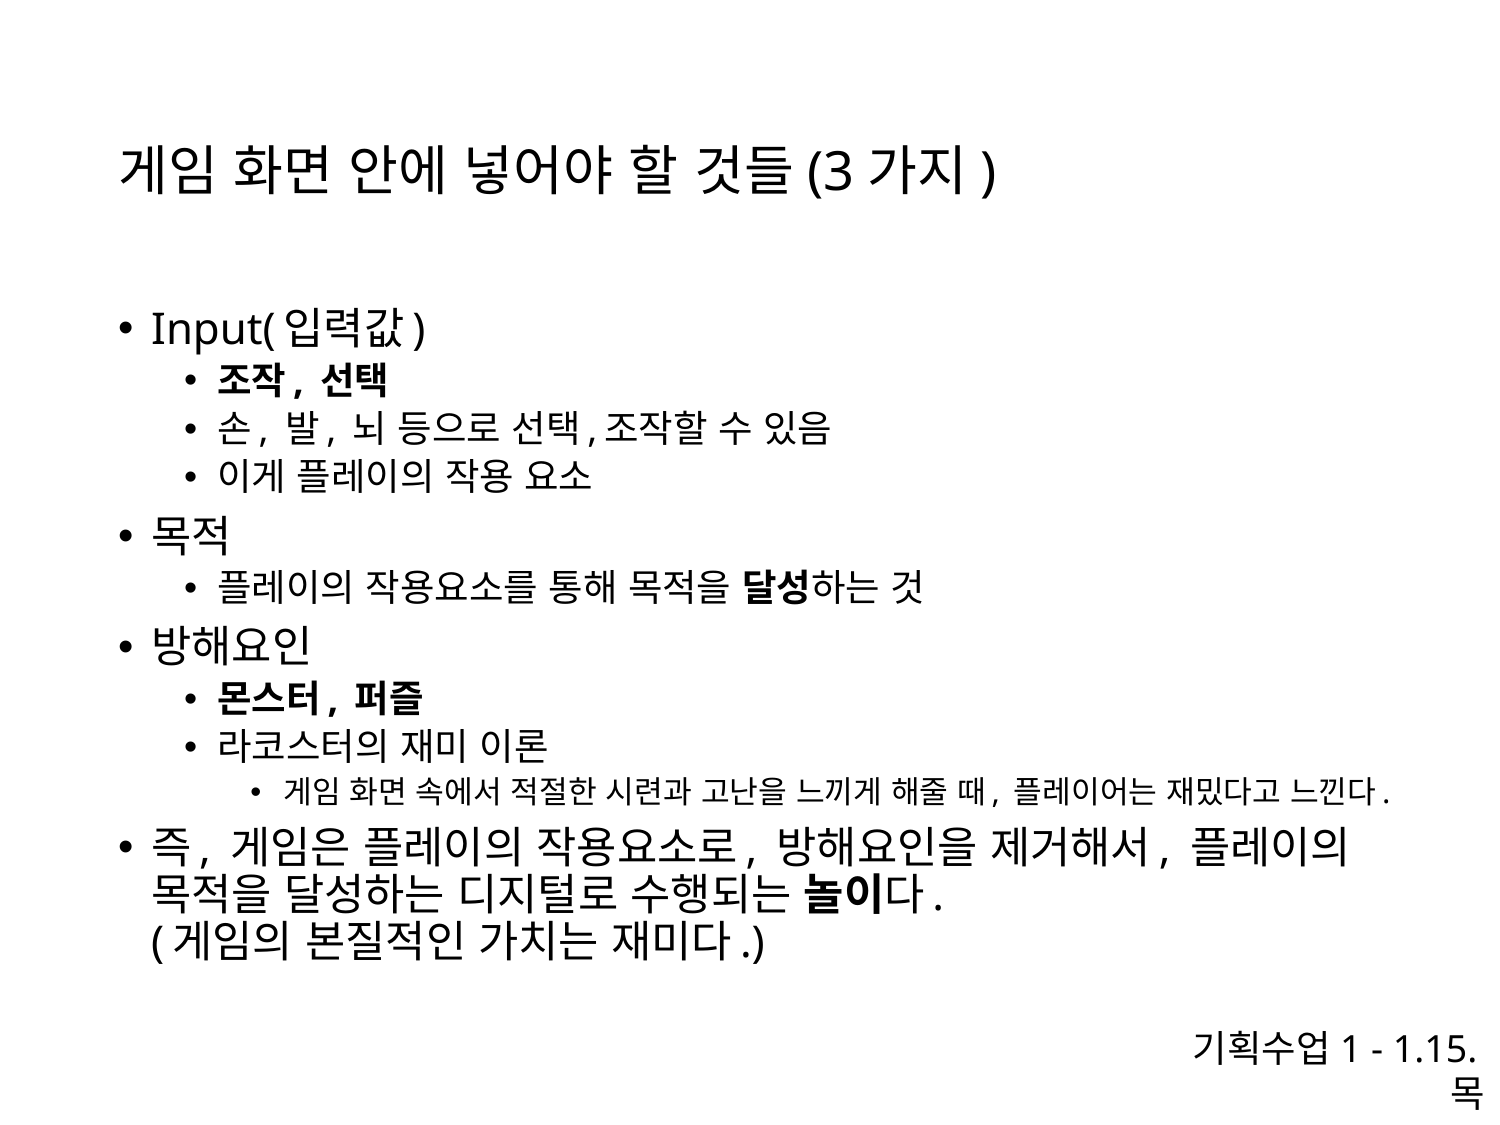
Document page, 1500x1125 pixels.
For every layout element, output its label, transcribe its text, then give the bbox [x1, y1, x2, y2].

title 게임 화면 안에 넣어야 할 것들(3가지) [103, 59, 1397, 278]
text_box 기획수업1 - 1.15.목 [1178, 1017, 1500, 1123]
list Input(입력값) 조작, 선택 손, 발, 뇌 등으로 선택,조작할 수 있음 이게 플레이의 작용 요소 목적 플레이의 작용요소를 통해 목적을 달성하는 것 방해요인 몬스터, 퍼즐 라코스터의 재미 이론 게임 화면 속에서 적절한 시련과 고난을 느끼게 해줄 때, 플레이어는 재밌다고 느낀다. 즉, 게임은 플레이의 작용요소로, 방해요인을 제거해서, 플레이의 목적을 달성하는 디지털로 수행되는 놀이다. (게임의 본질적인 가치는 재미다.) [103, 299, 1397, 1014]
